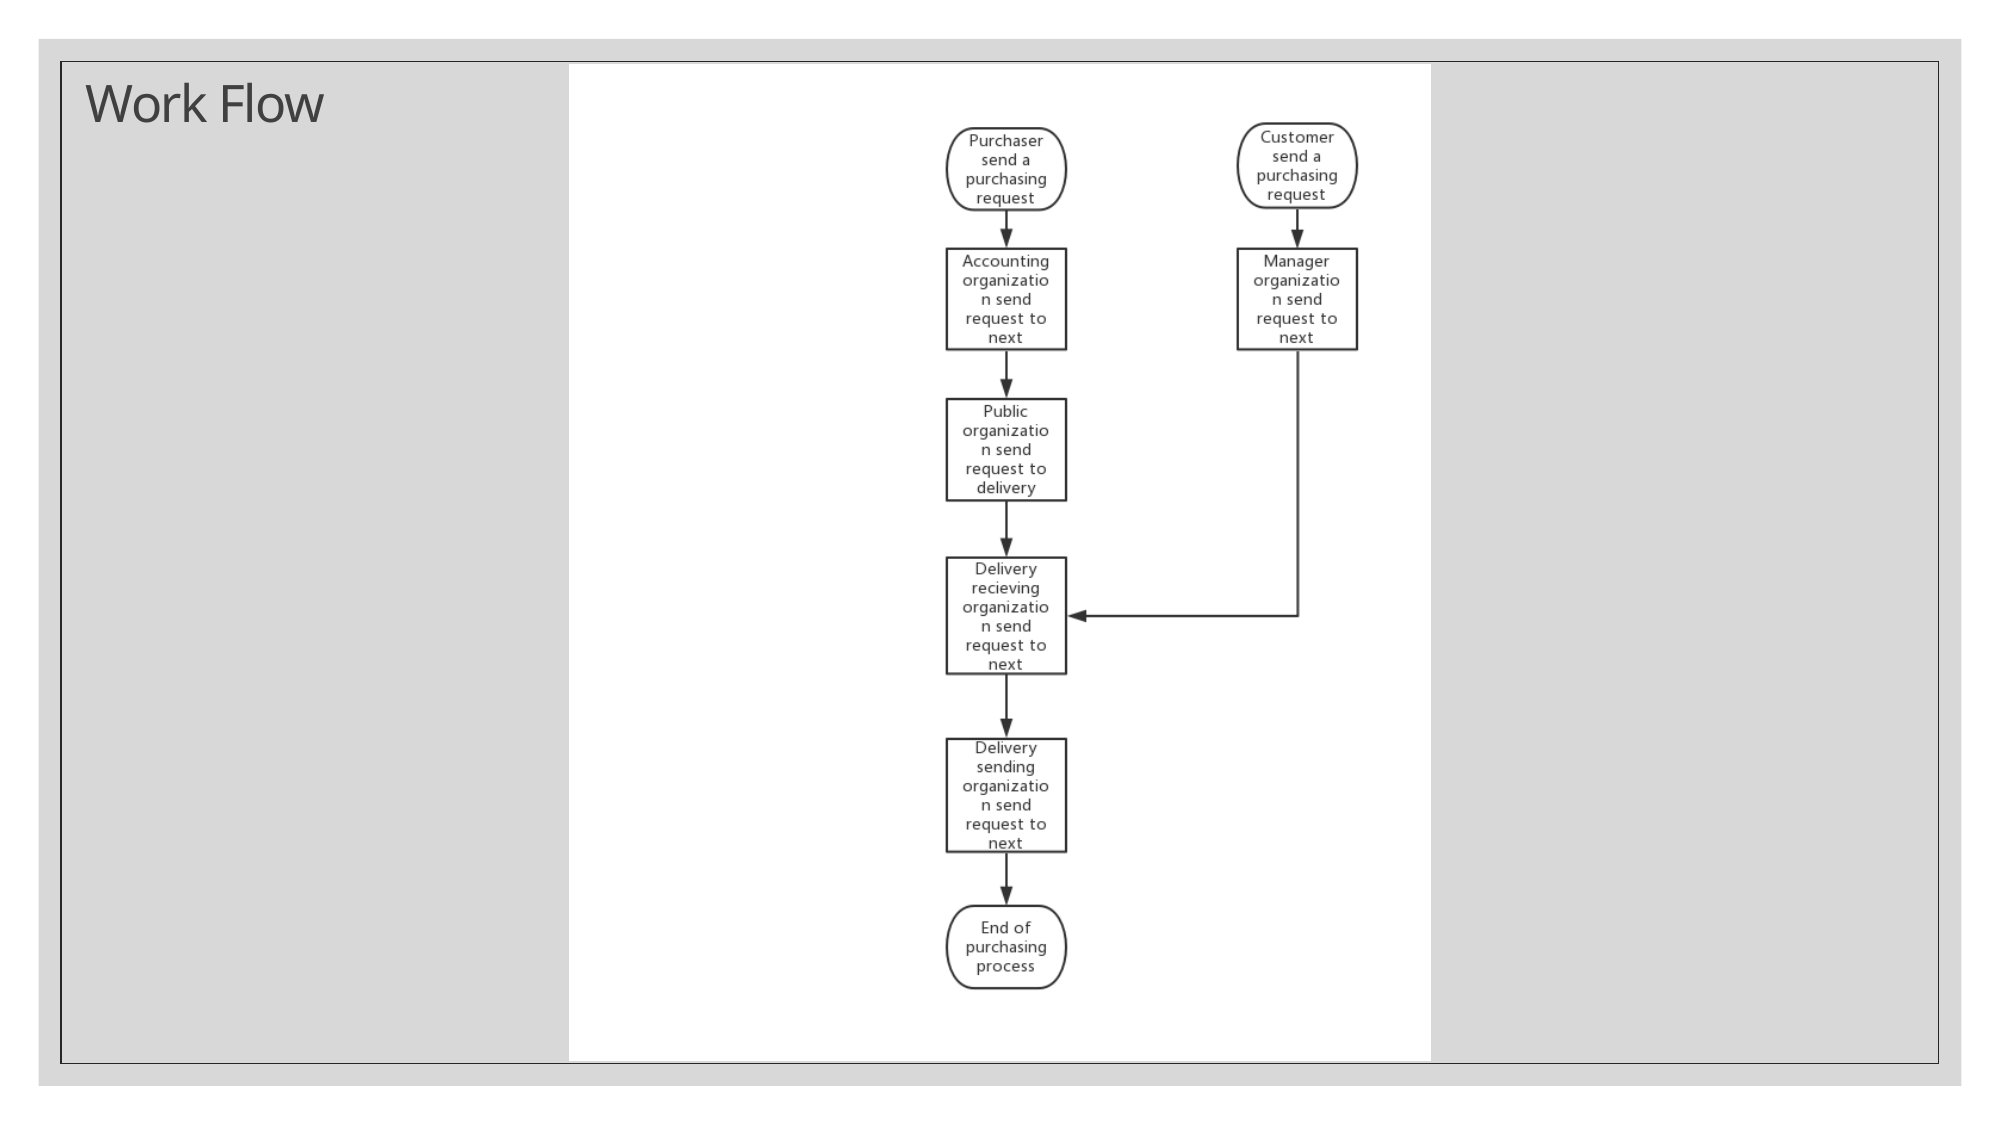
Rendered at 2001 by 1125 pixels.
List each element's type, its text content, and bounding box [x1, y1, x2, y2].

picture [569, 64, 1431, 1061]
title Work Flow [70, 70, 563, 142]
